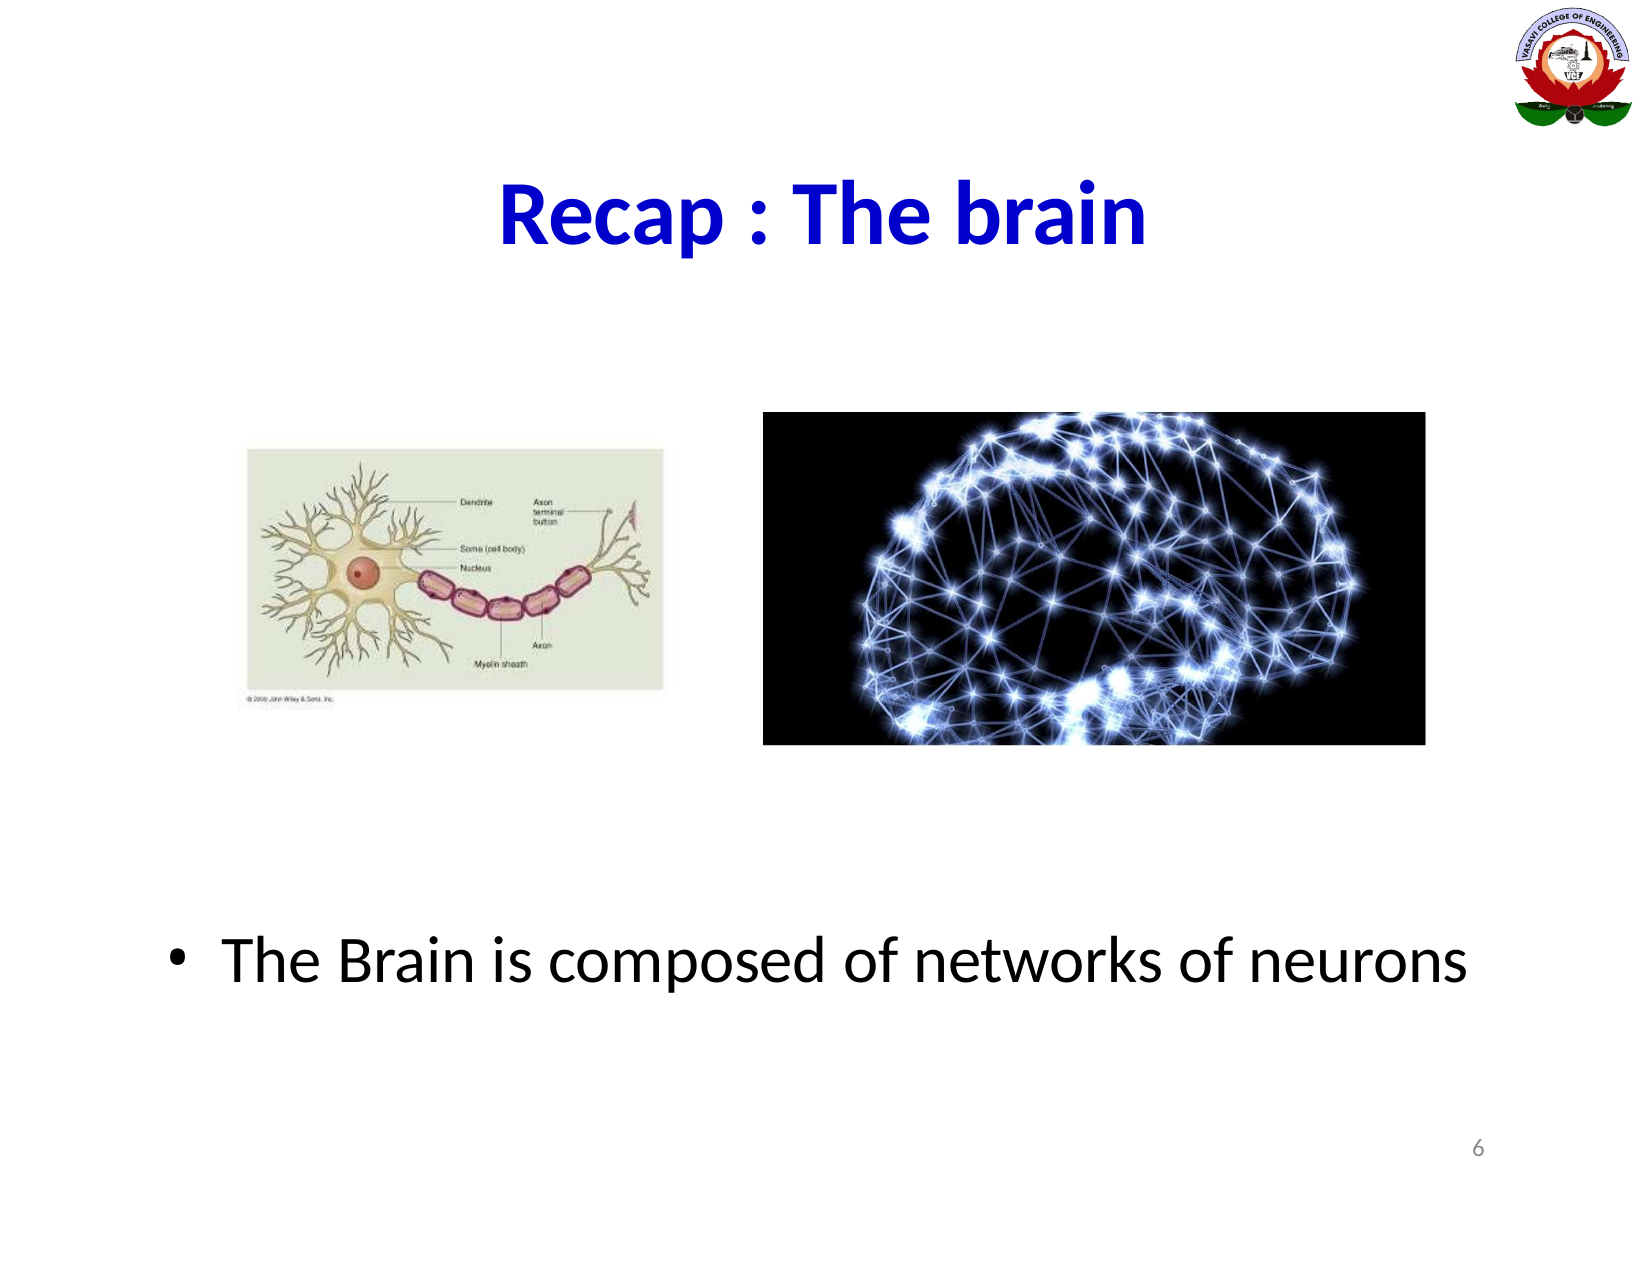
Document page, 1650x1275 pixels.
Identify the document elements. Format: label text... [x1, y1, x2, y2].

text_box The Brain is composed of networks of neurons [163, 913, 1478, 996]
picture [1494, 0, 1650, 144]
title Recap : The brain [496, 150, 1155, 366]
picture [761, 411, 1426, 746]
text_box 6 [1465, 1135, 1492, 1162]
picture [237, 437, 674, 710]
